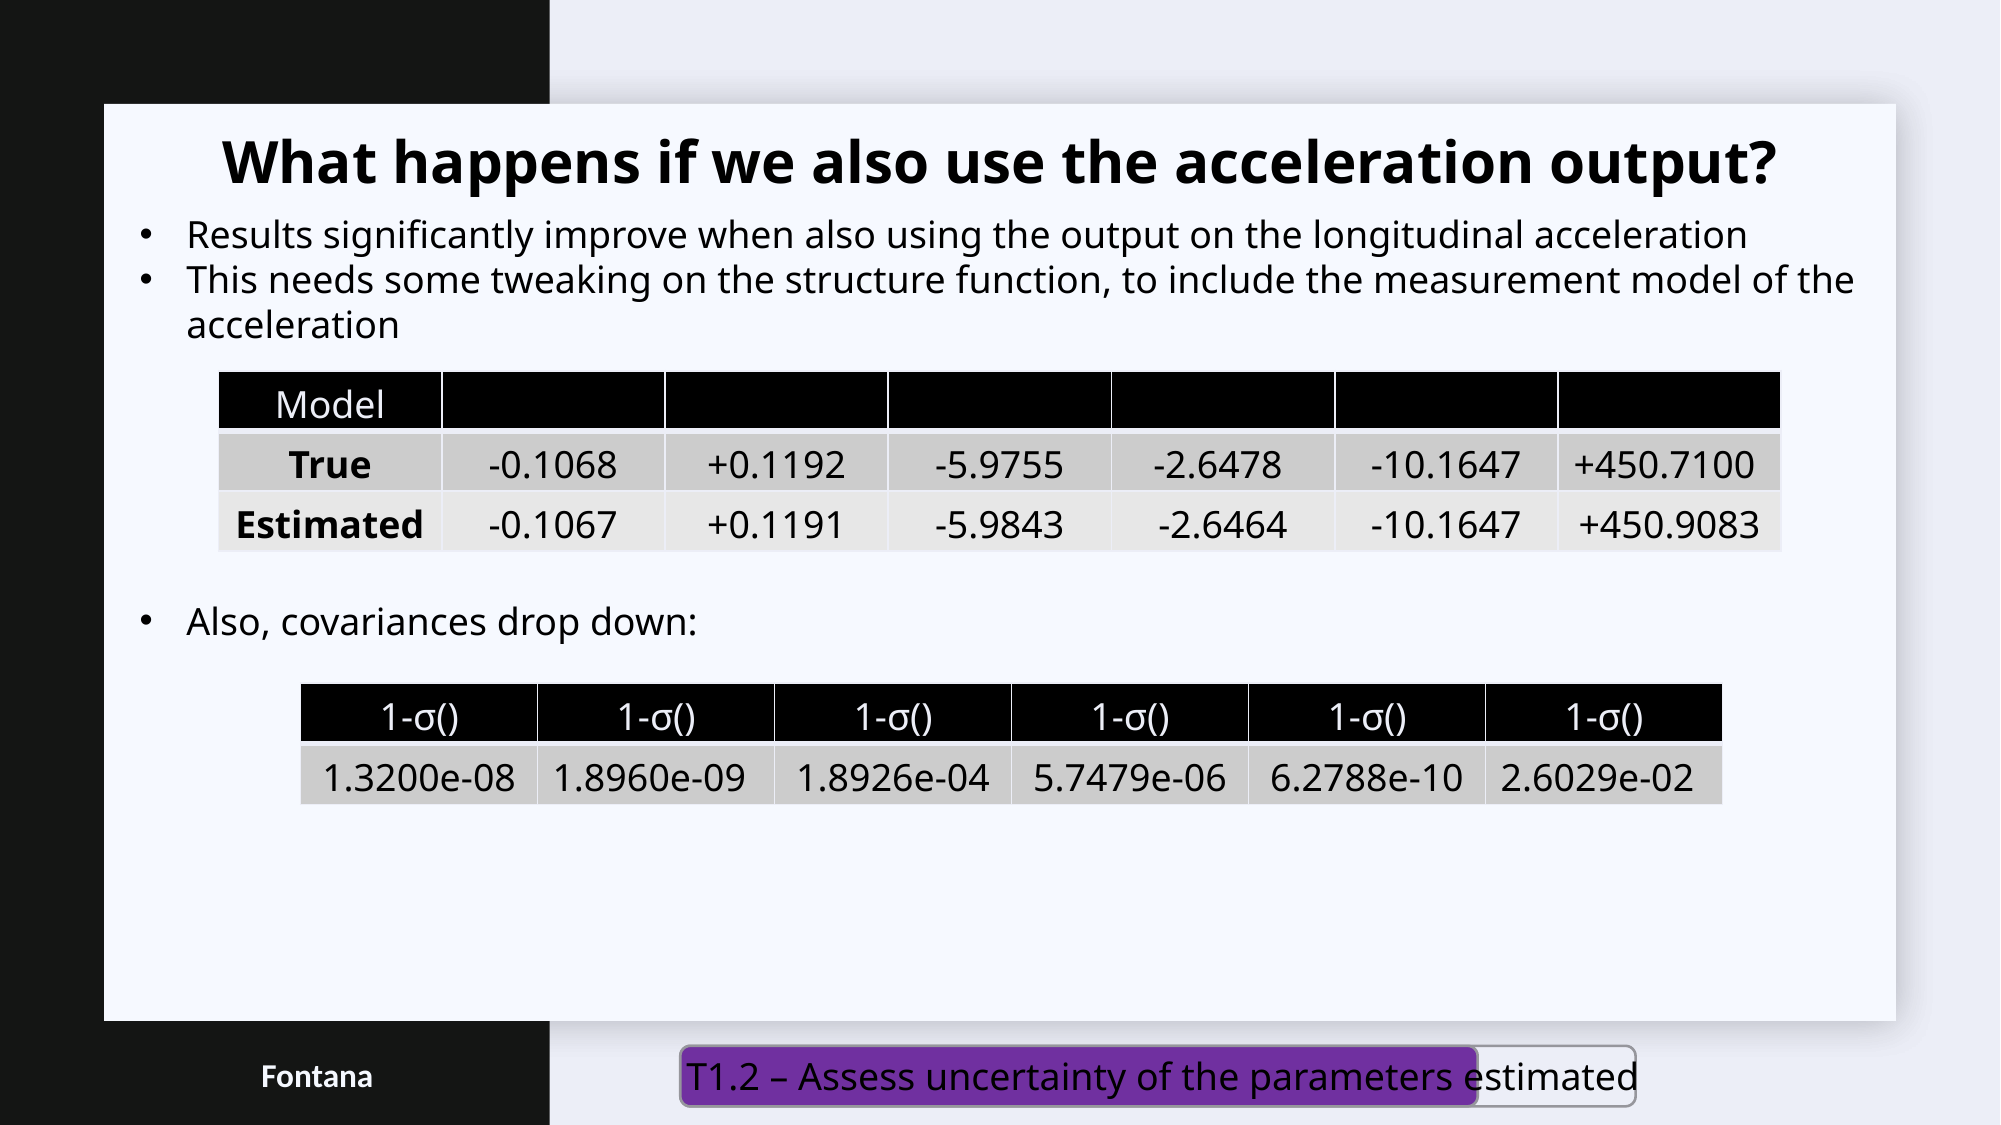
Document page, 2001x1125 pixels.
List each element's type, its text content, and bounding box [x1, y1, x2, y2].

text_box What happens if we also use the acceleration output? [207, 117, 1793, 203]
text_box Fontana [113, 1046, 523, 1102]
text_box Results significantly improve when also using the output on the longitudinal acceleration This needs some tweaking on the structure function, to include the measurement model of the acceleration [124, 204, 1876, 354]
text_box Also, covariances drop down: [124, 590, 1876, 650]
text_box T1.2 – Assess uncertainty of the parameters estimated [671, 1045, 1665, 1125]
